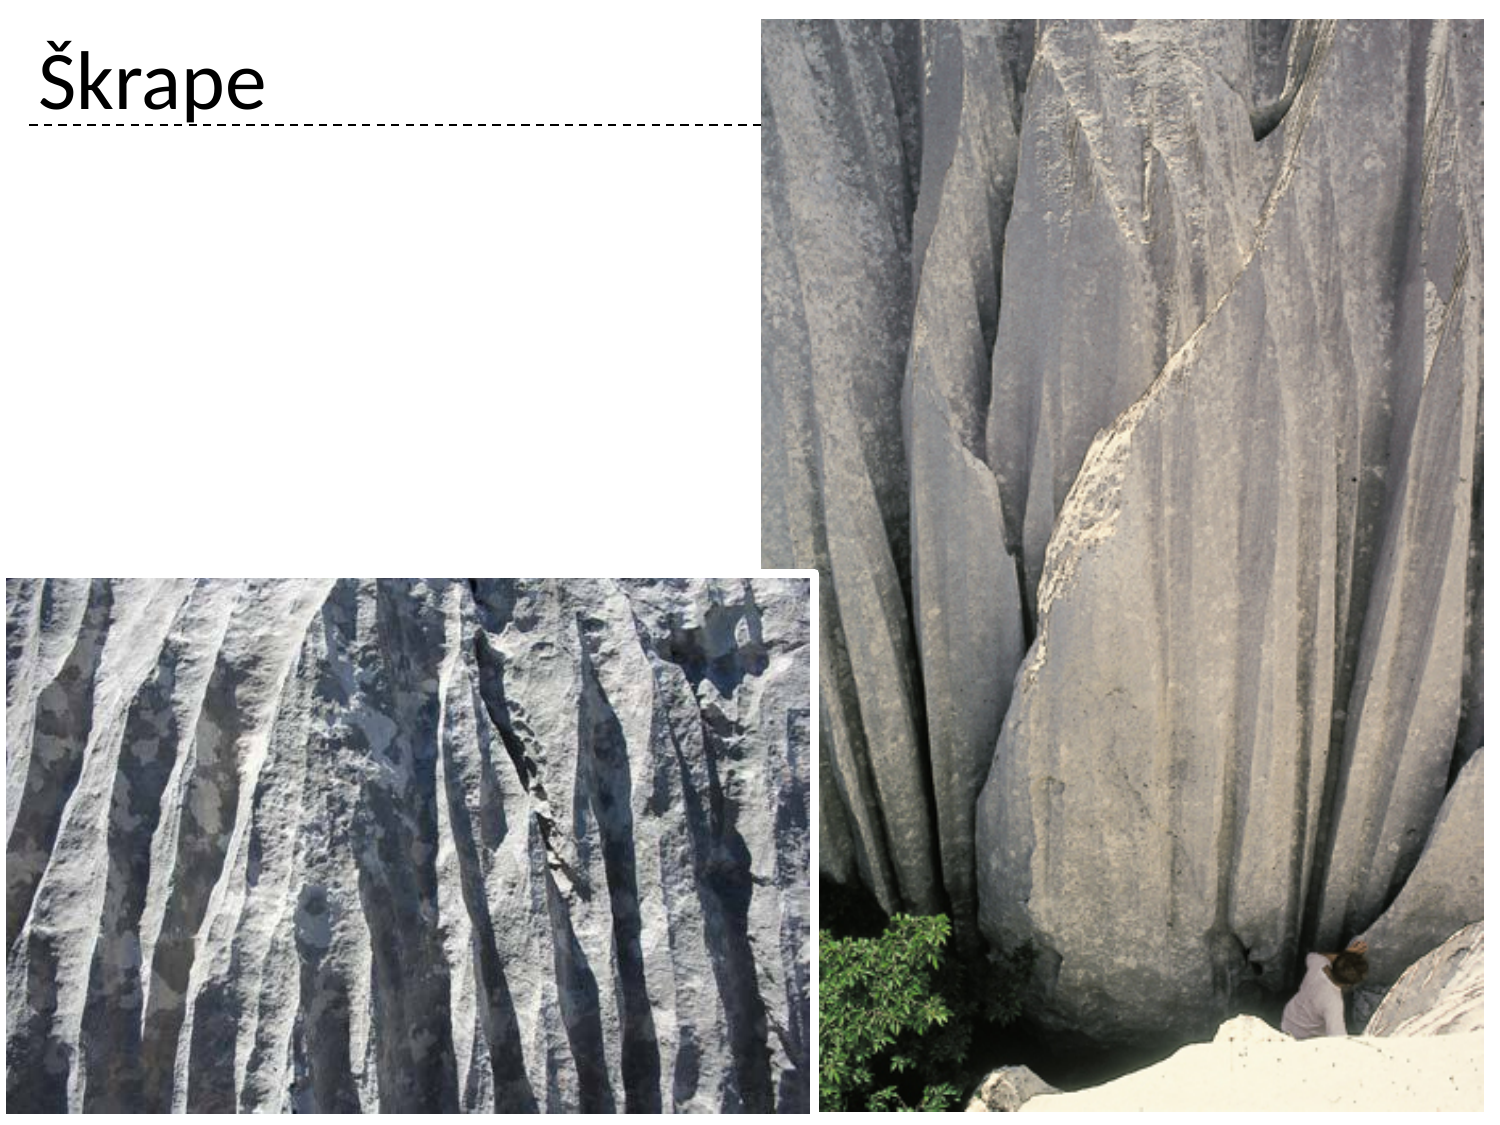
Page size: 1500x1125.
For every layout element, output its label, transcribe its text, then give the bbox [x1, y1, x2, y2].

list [761, 18, 1484, 1113]
title Škrape [23, 23, 756, 129]
picture [5, 578, 811, 1114]
